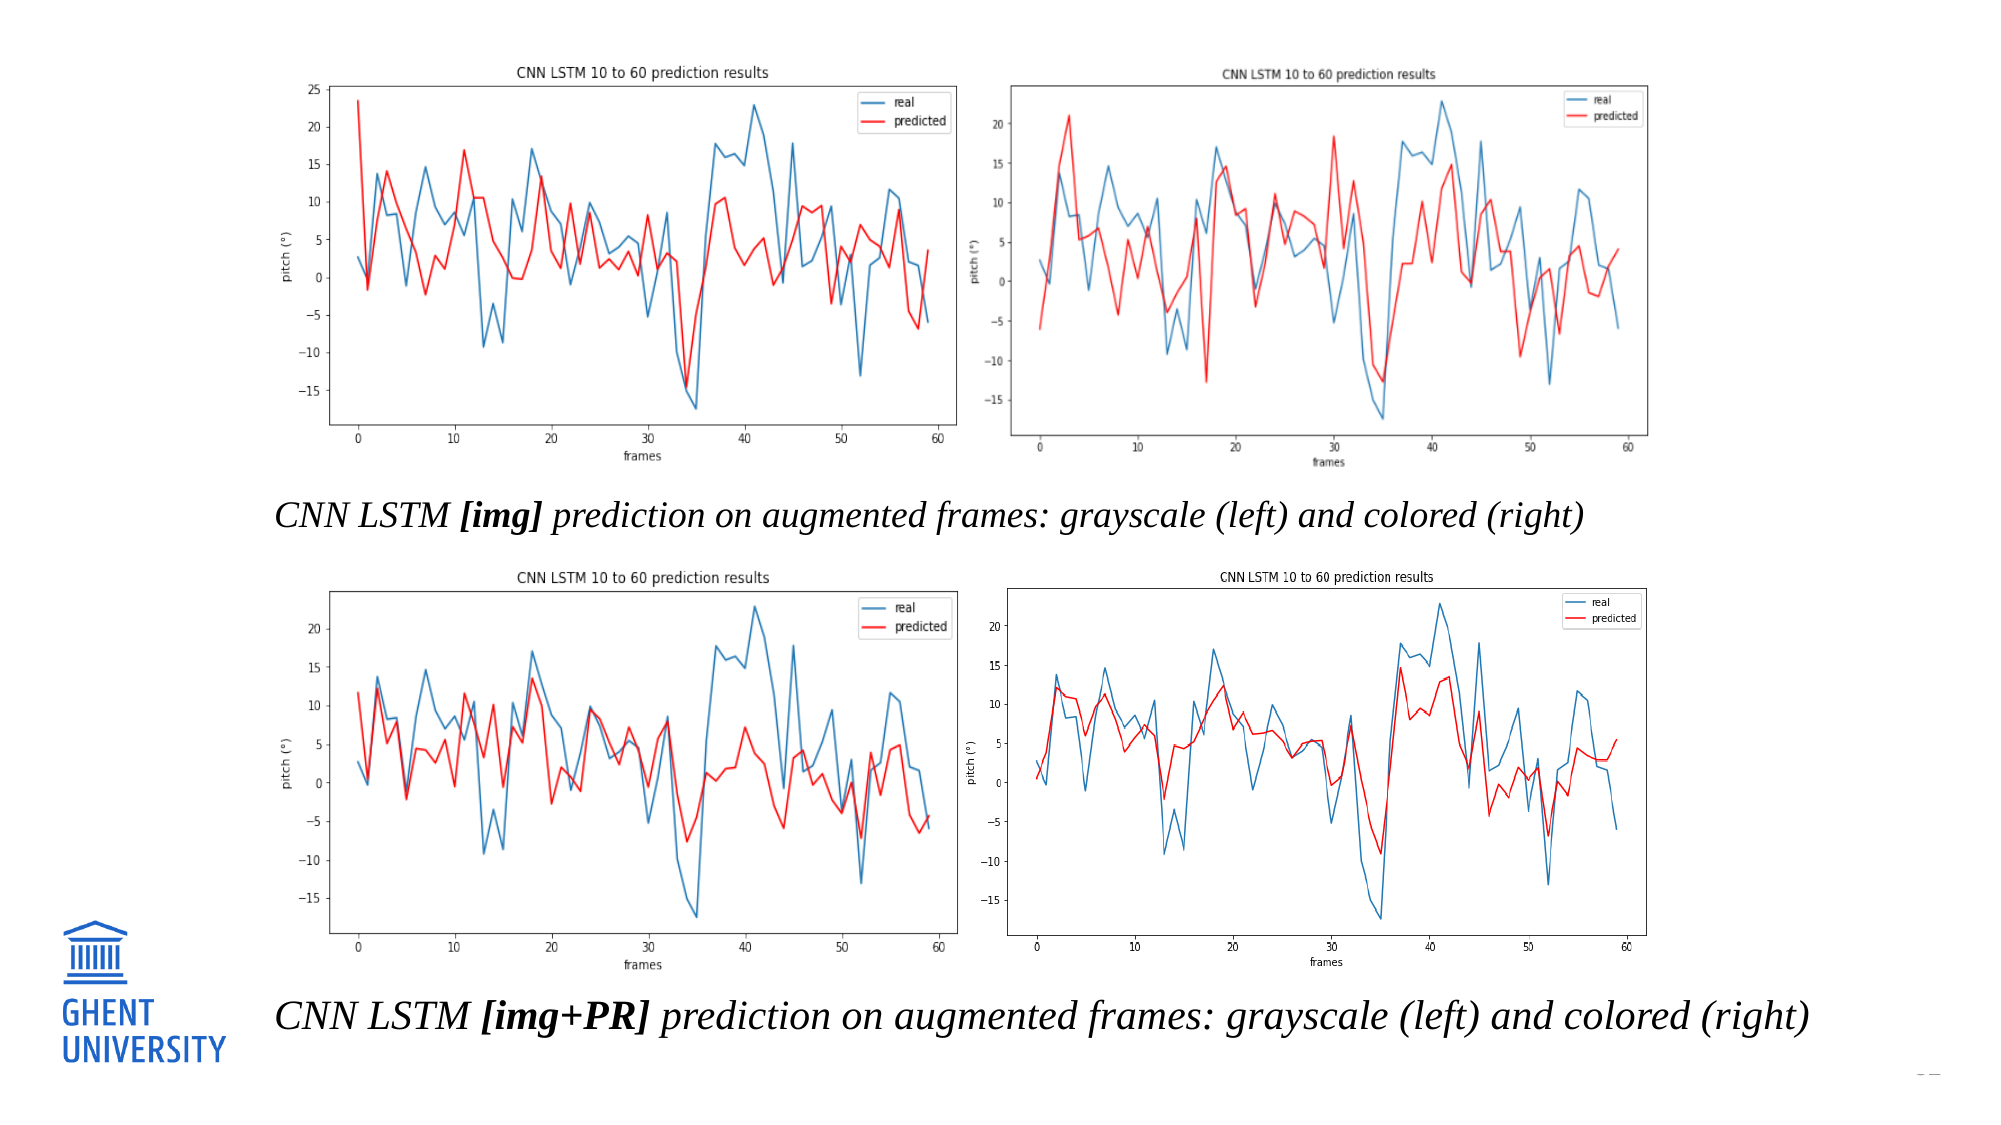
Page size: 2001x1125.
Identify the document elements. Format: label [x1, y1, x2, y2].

text_box [274, 562, 2000, 1075]
picture [0, 872, 316, 1125]
text_box [274, 57, 2000, 536]
